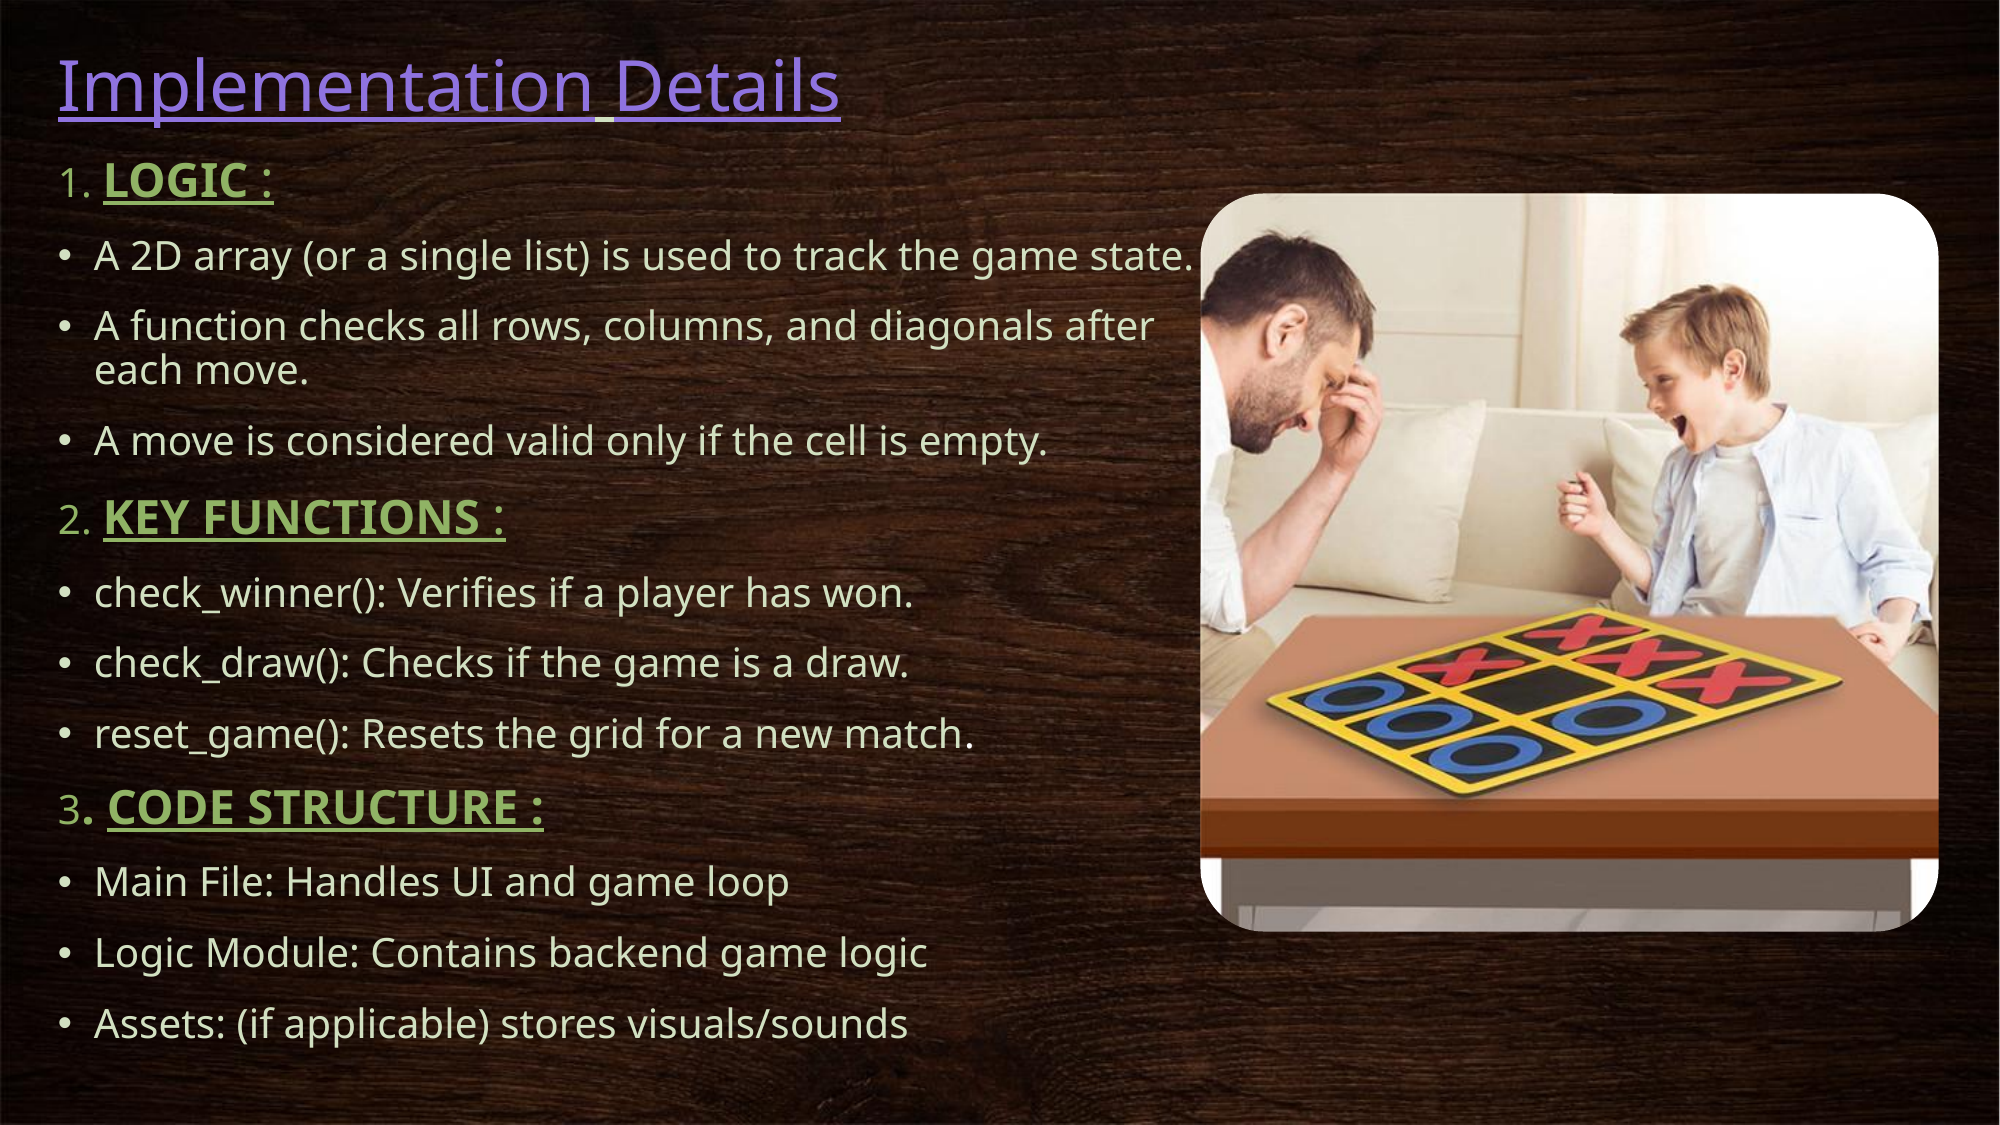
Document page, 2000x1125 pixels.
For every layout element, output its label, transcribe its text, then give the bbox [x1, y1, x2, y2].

picture [0, 0, 2000, 1125]
list Implementation Details 1. LOGIC : A 2D array (or a single list) is used to track the game state. A function checks all rows, columns, and diagonals after each move. A move is considered valid only if the cell is empty. 2. KEY FUNCTIONS : check_winner(): Verifies if a player has won. check_draw(): Checks if the game is a draw. reset_game(): Resets the grid for a new match. 3. CODE STRUCTURE : Main File: Handles UI and game loop Logic Module: Contains backend game logic Assets: (if applicable) stores visuals/sounds [42, 42, 1225, 1083]
